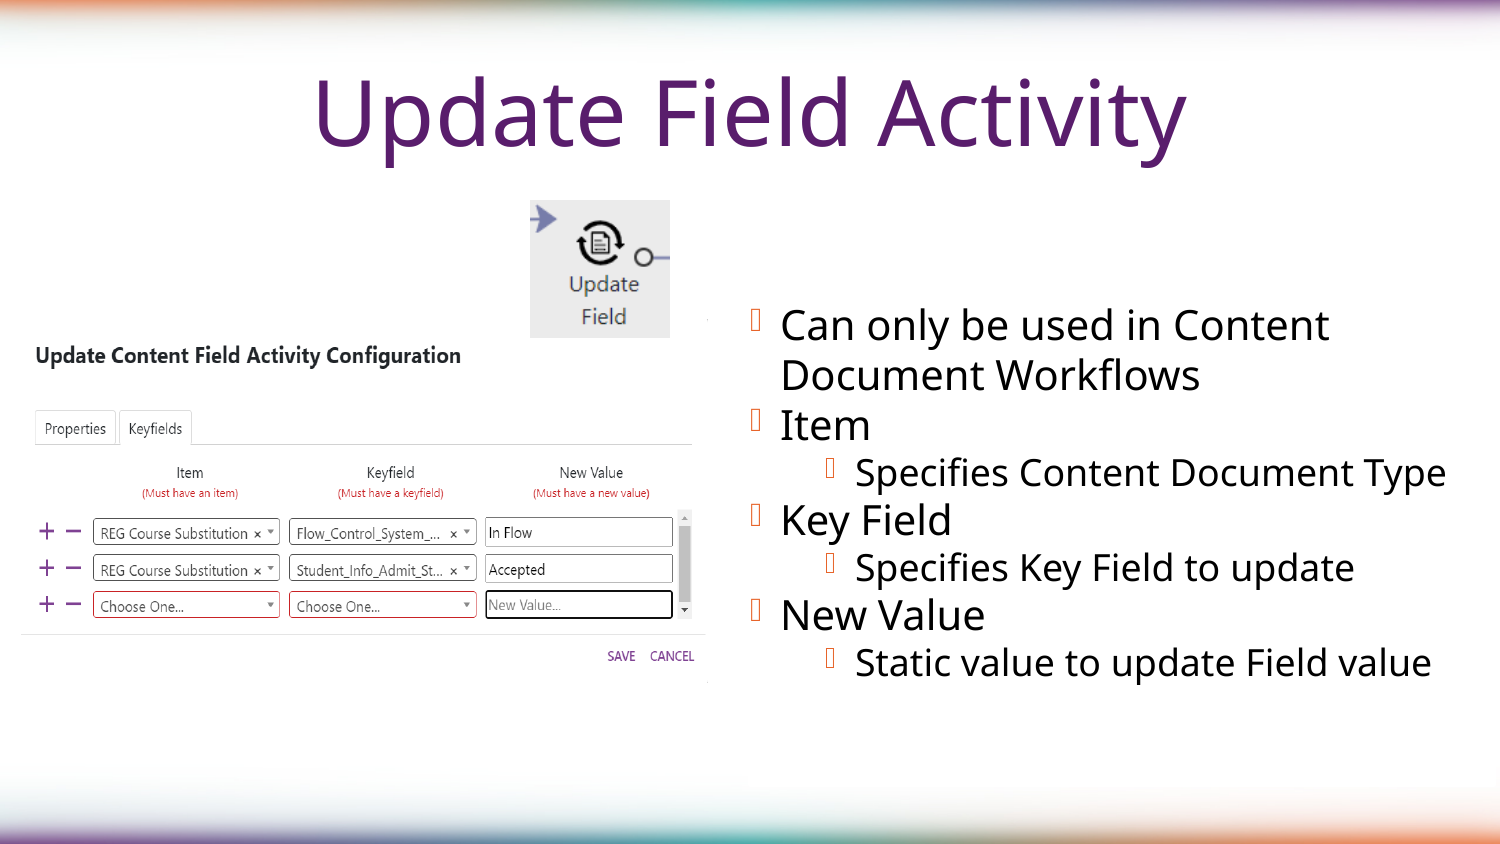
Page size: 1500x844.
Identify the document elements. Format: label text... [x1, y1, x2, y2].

picture [0, 0, 1500, 844]
text_box [69, 218, 1431, 776]
text_box Can only be used in Content Document Workflows Item Specifies Content Document Type Key Field Specifies Key Field to update New Value Static value to update Field value [748, 297, 1496, 787]
text_box Update Field Activity [59, 47, 1441, 173]
